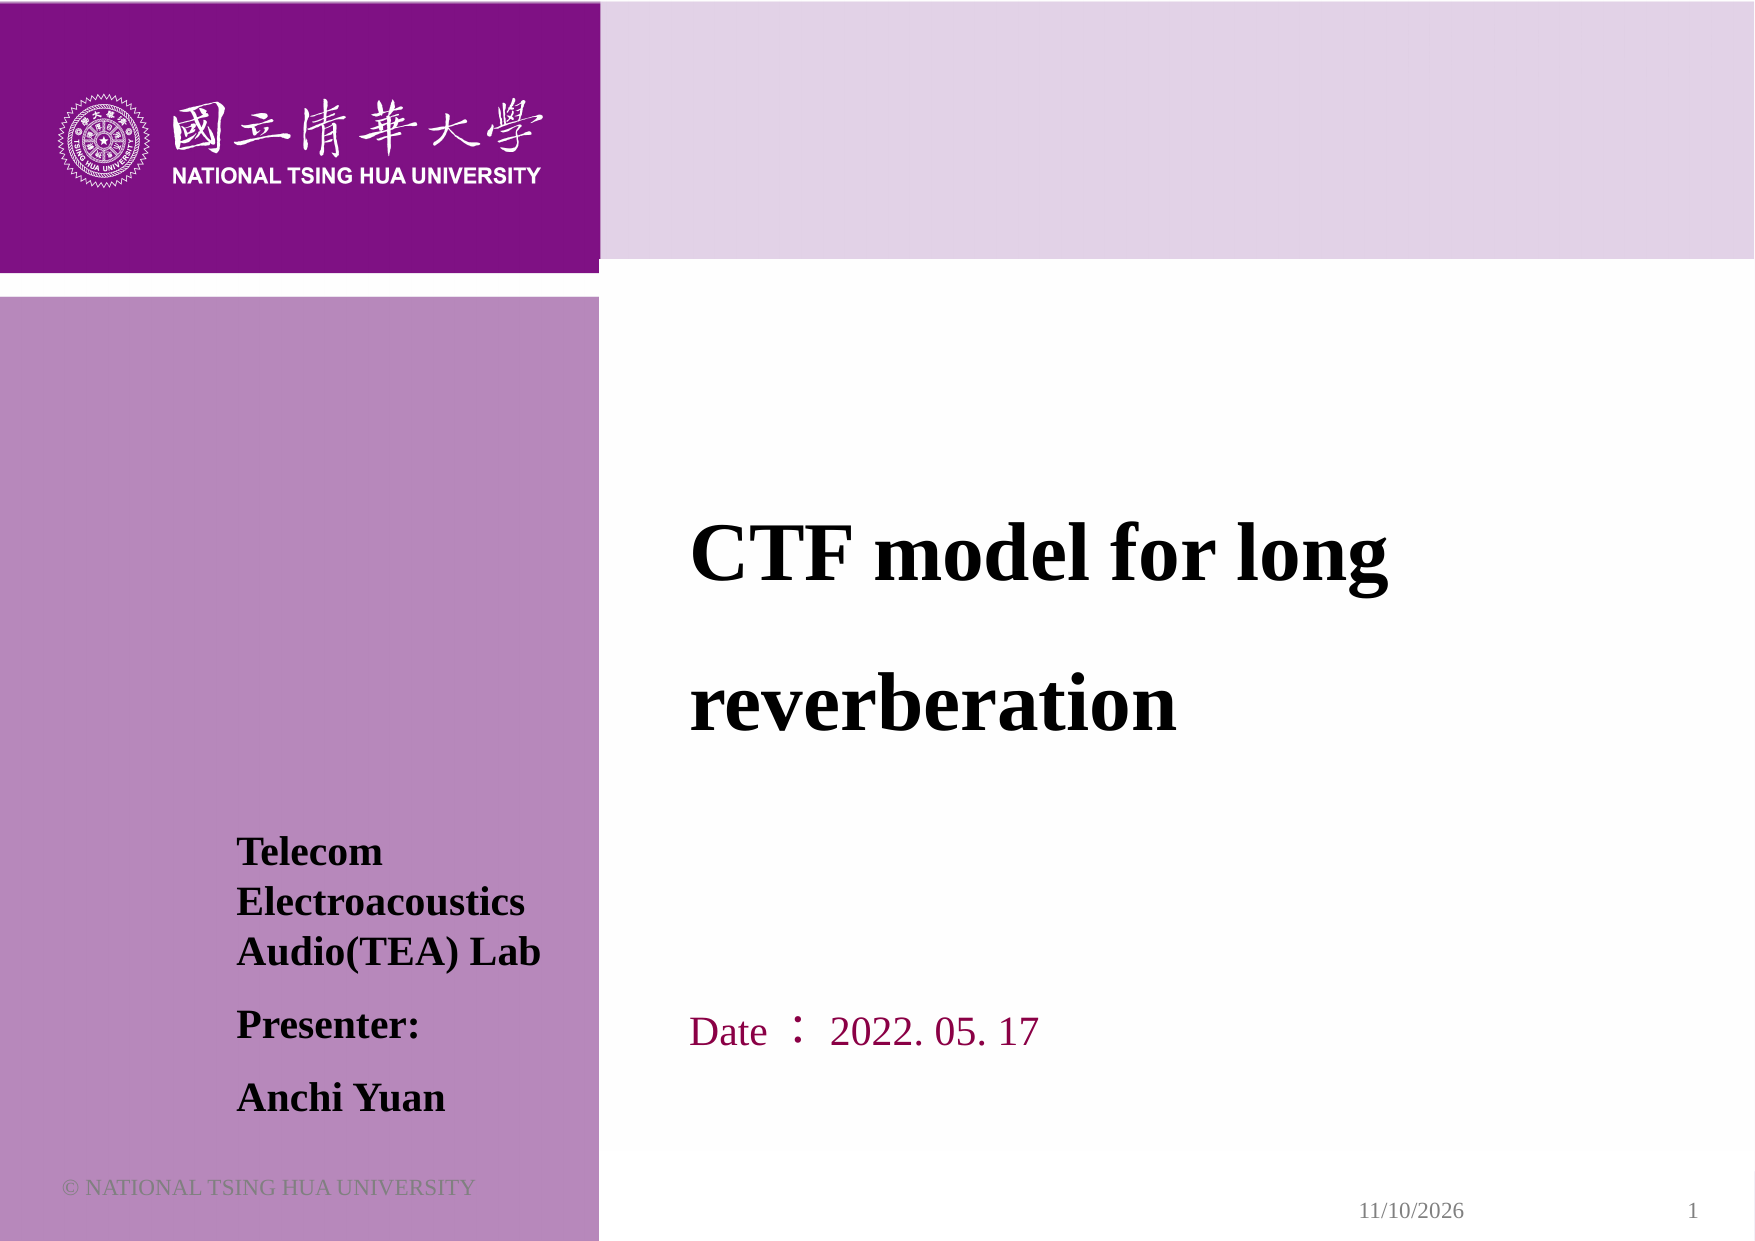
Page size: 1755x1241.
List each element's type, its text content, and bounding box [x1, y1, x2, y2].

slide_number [1343, 1180, 1551, 1239]
picture [0, 0, 1755, 1241]
title CTF model for long reverberation Date：2022. 05. 17 [674, 439, 1618, 1068]
subtitle Telecom Electroacoustics Audio(TEA) Lab Presenter: Anchi Yuan [221, 816, 672, 1112]
slide_number 1 [1577, 1180, 1714, 1239]
footer © NATIONAL TSING HUA UNIVERSITY [46, 1157, 571, 1216]
